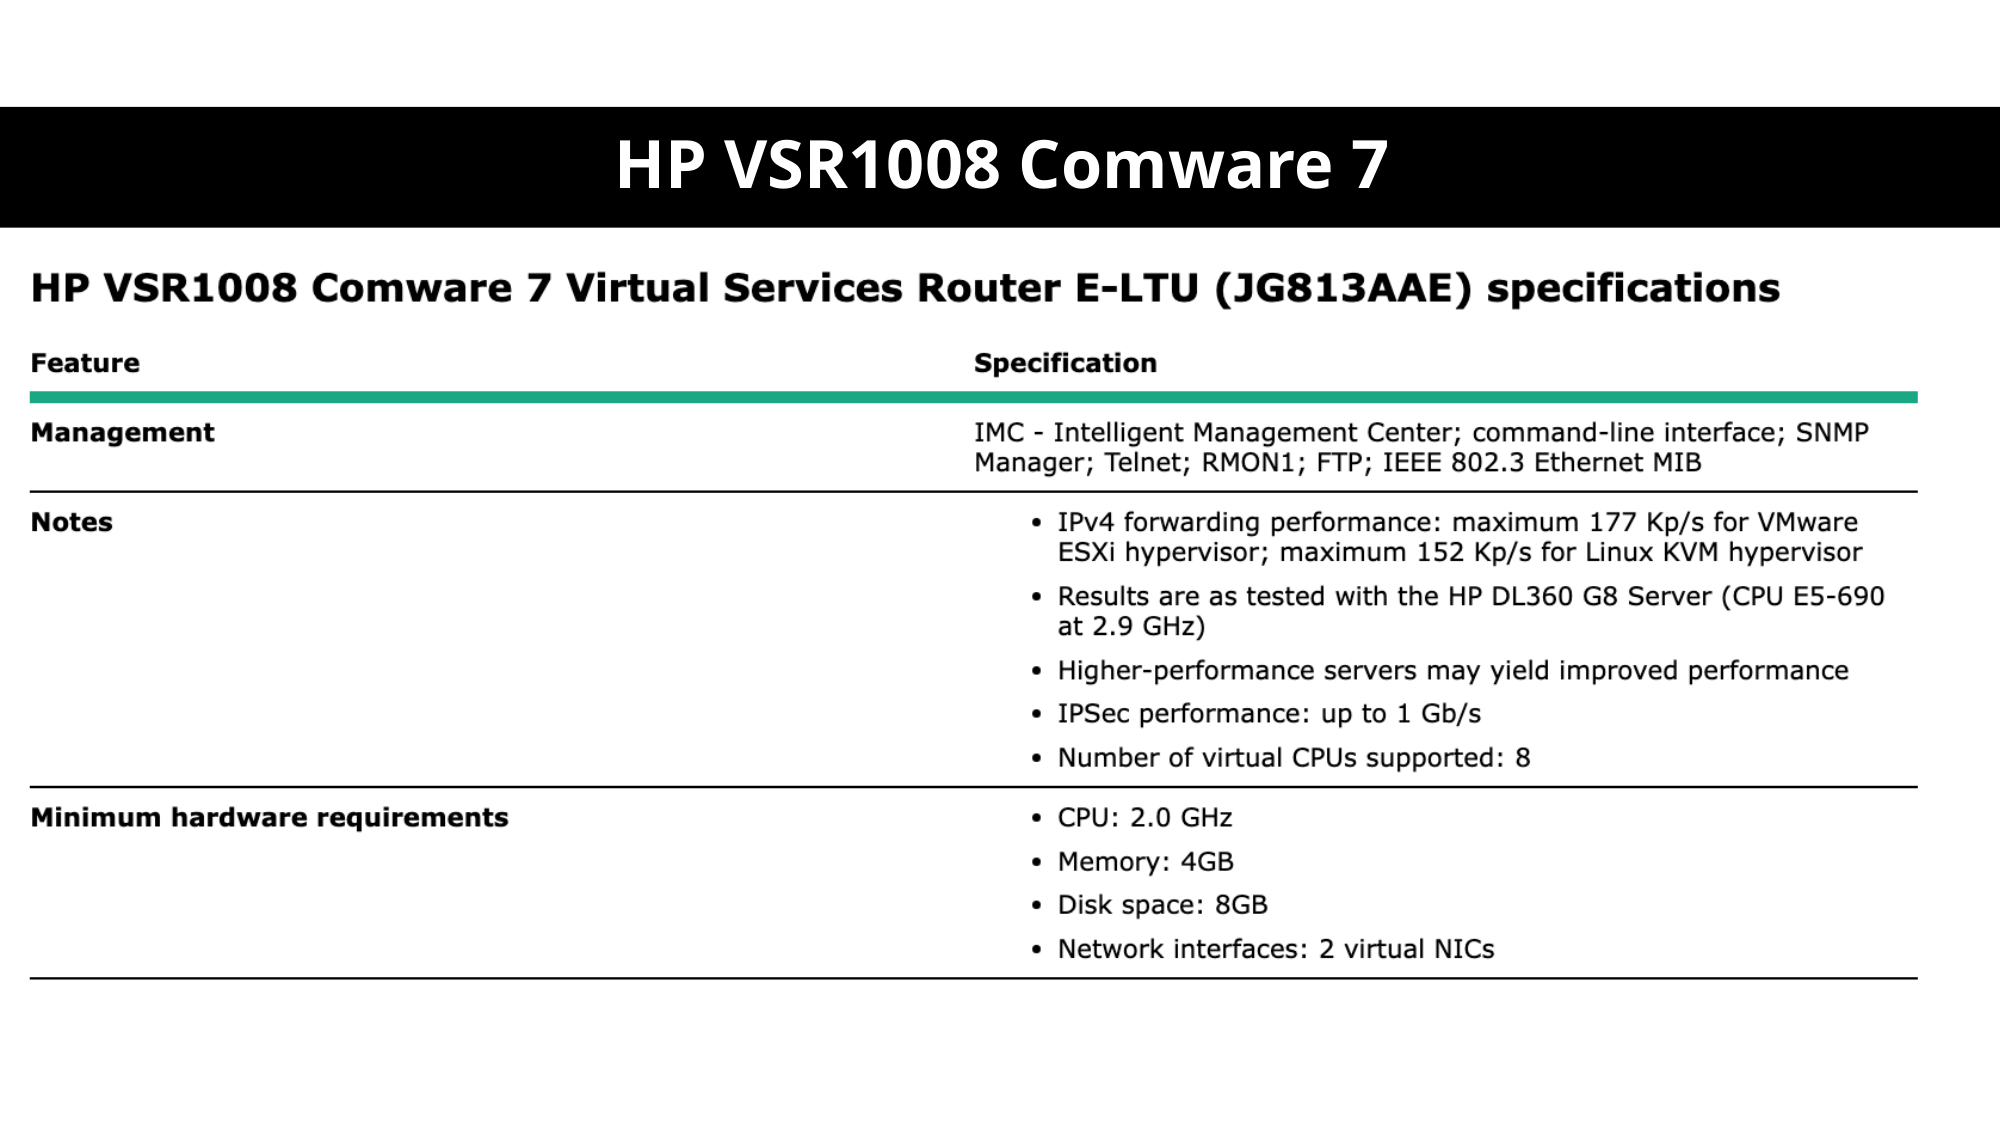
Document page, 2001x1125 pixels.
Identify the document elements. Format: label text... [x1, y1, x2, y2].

text_box [0, 106, 2000, 229]
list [12, 255, 1943, 994]
title HP VSR1008 Comware 7 [91, 105, 1931, 228]
